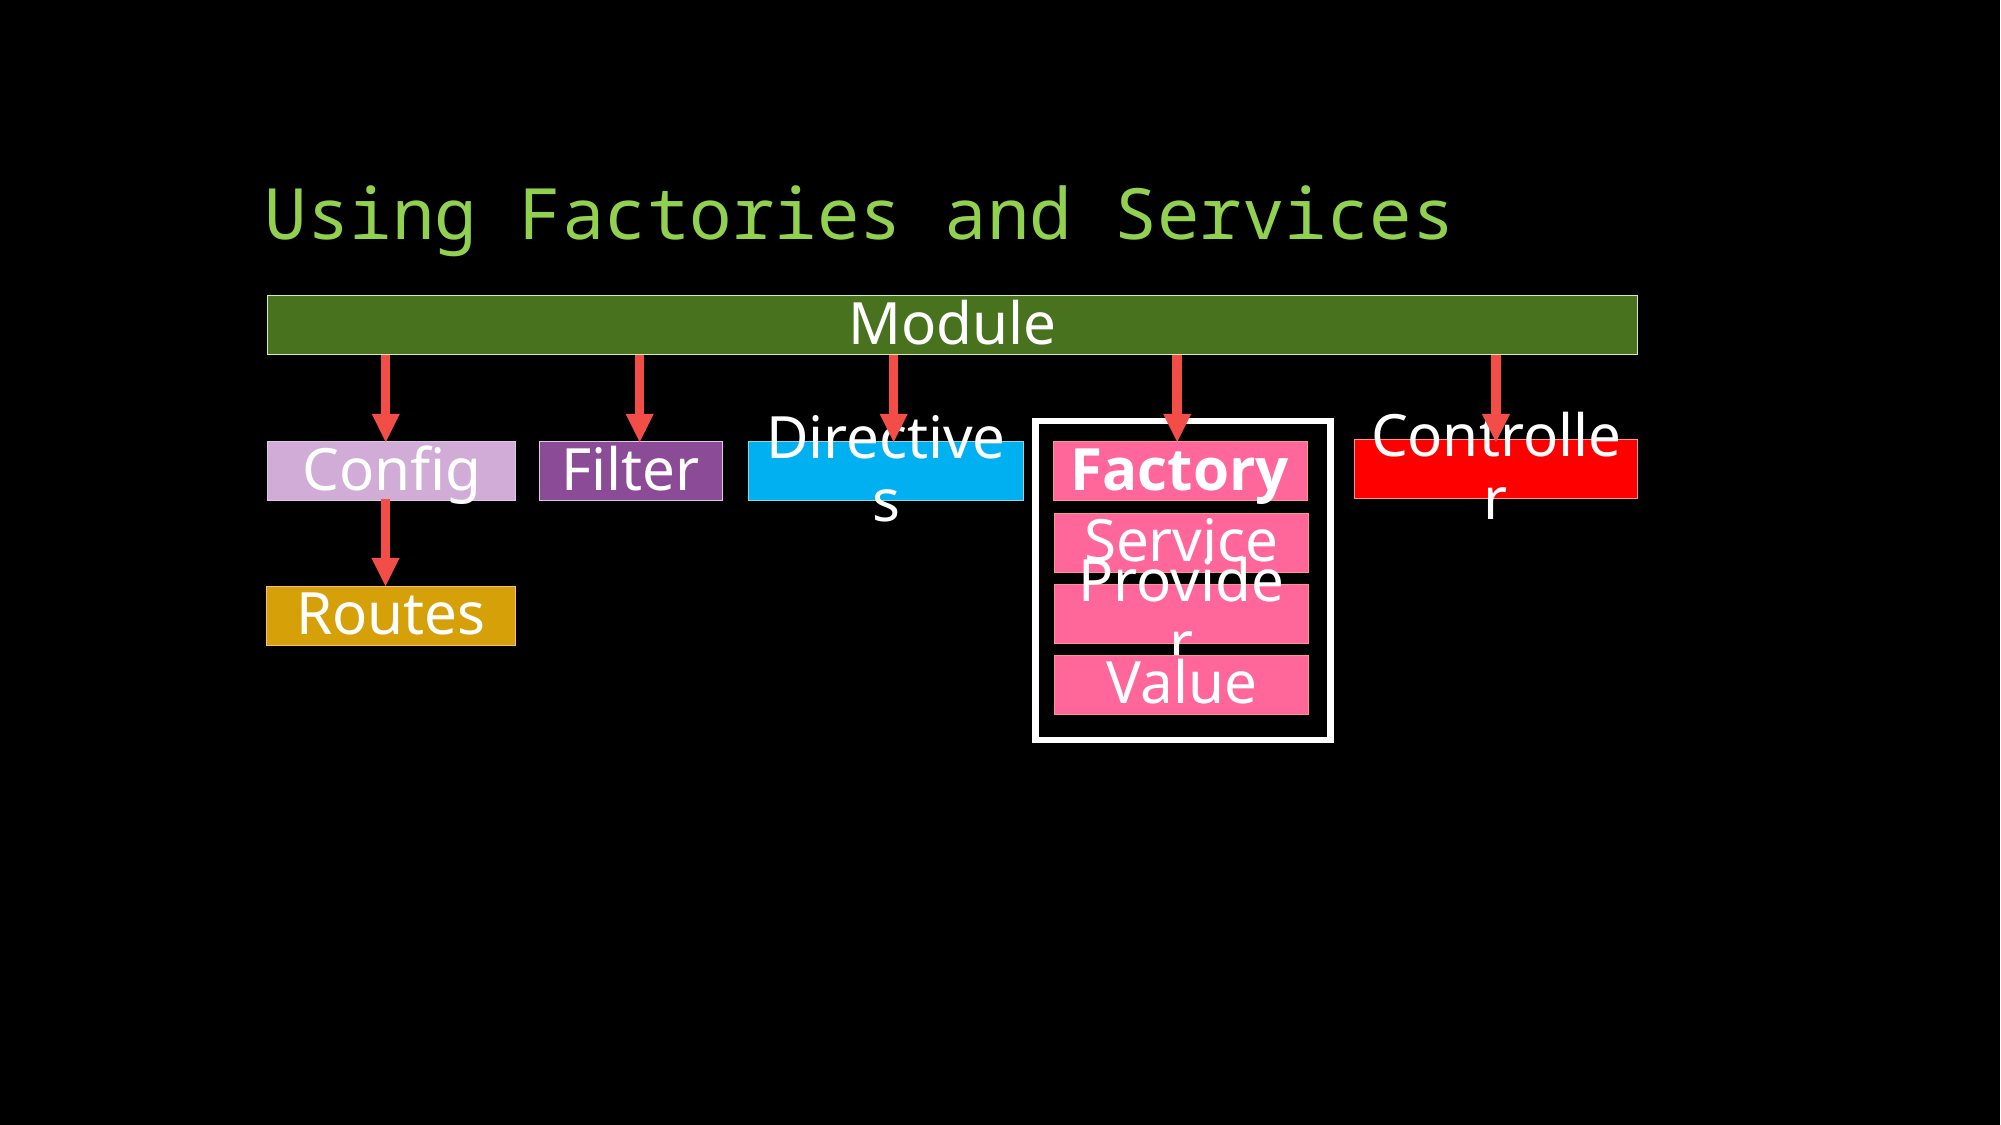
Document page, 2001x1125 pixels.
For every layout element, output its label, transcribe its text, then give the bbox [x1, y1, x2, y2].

text_box [1034, 420, 1331, 741]
text_box Config [267, 441, 516, 501]
text_box Filter [539, 441, 723, 501]
text_box Routes [266, 586, 516, 646]
text_box Factory [1053, 441, 1308, 501]
title Using Factories and Services [249, 75, 1750, 263]
text_box Module [267, 295, 1638, 355]
text_box Provider [1054, 584, 1309, 644]
text_box Service [1054, 513, 1309, 573]
text_box Controller [1354, 439, 1638, 499]
text_box Directives [748, 441, 1024, 501]
text_box Value [1054, 655, 1309, 715]
